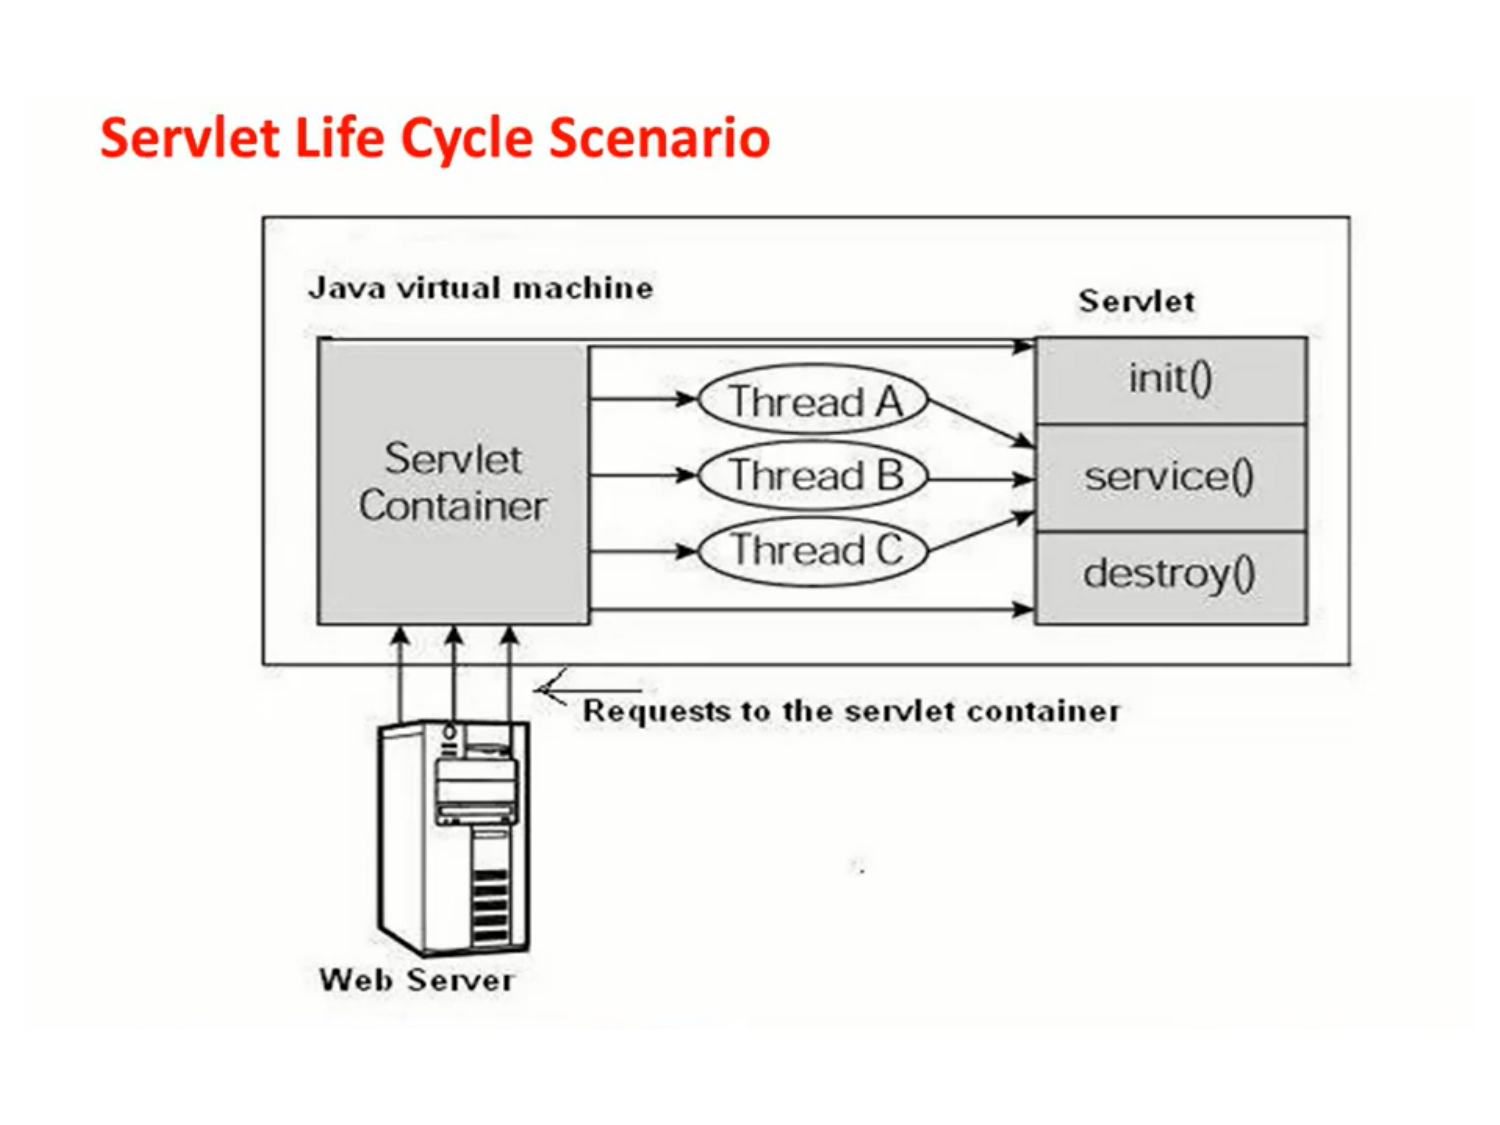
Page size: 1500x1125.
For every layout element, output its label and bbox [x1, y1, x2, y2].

picture [25, 95, 1475, 1030]
